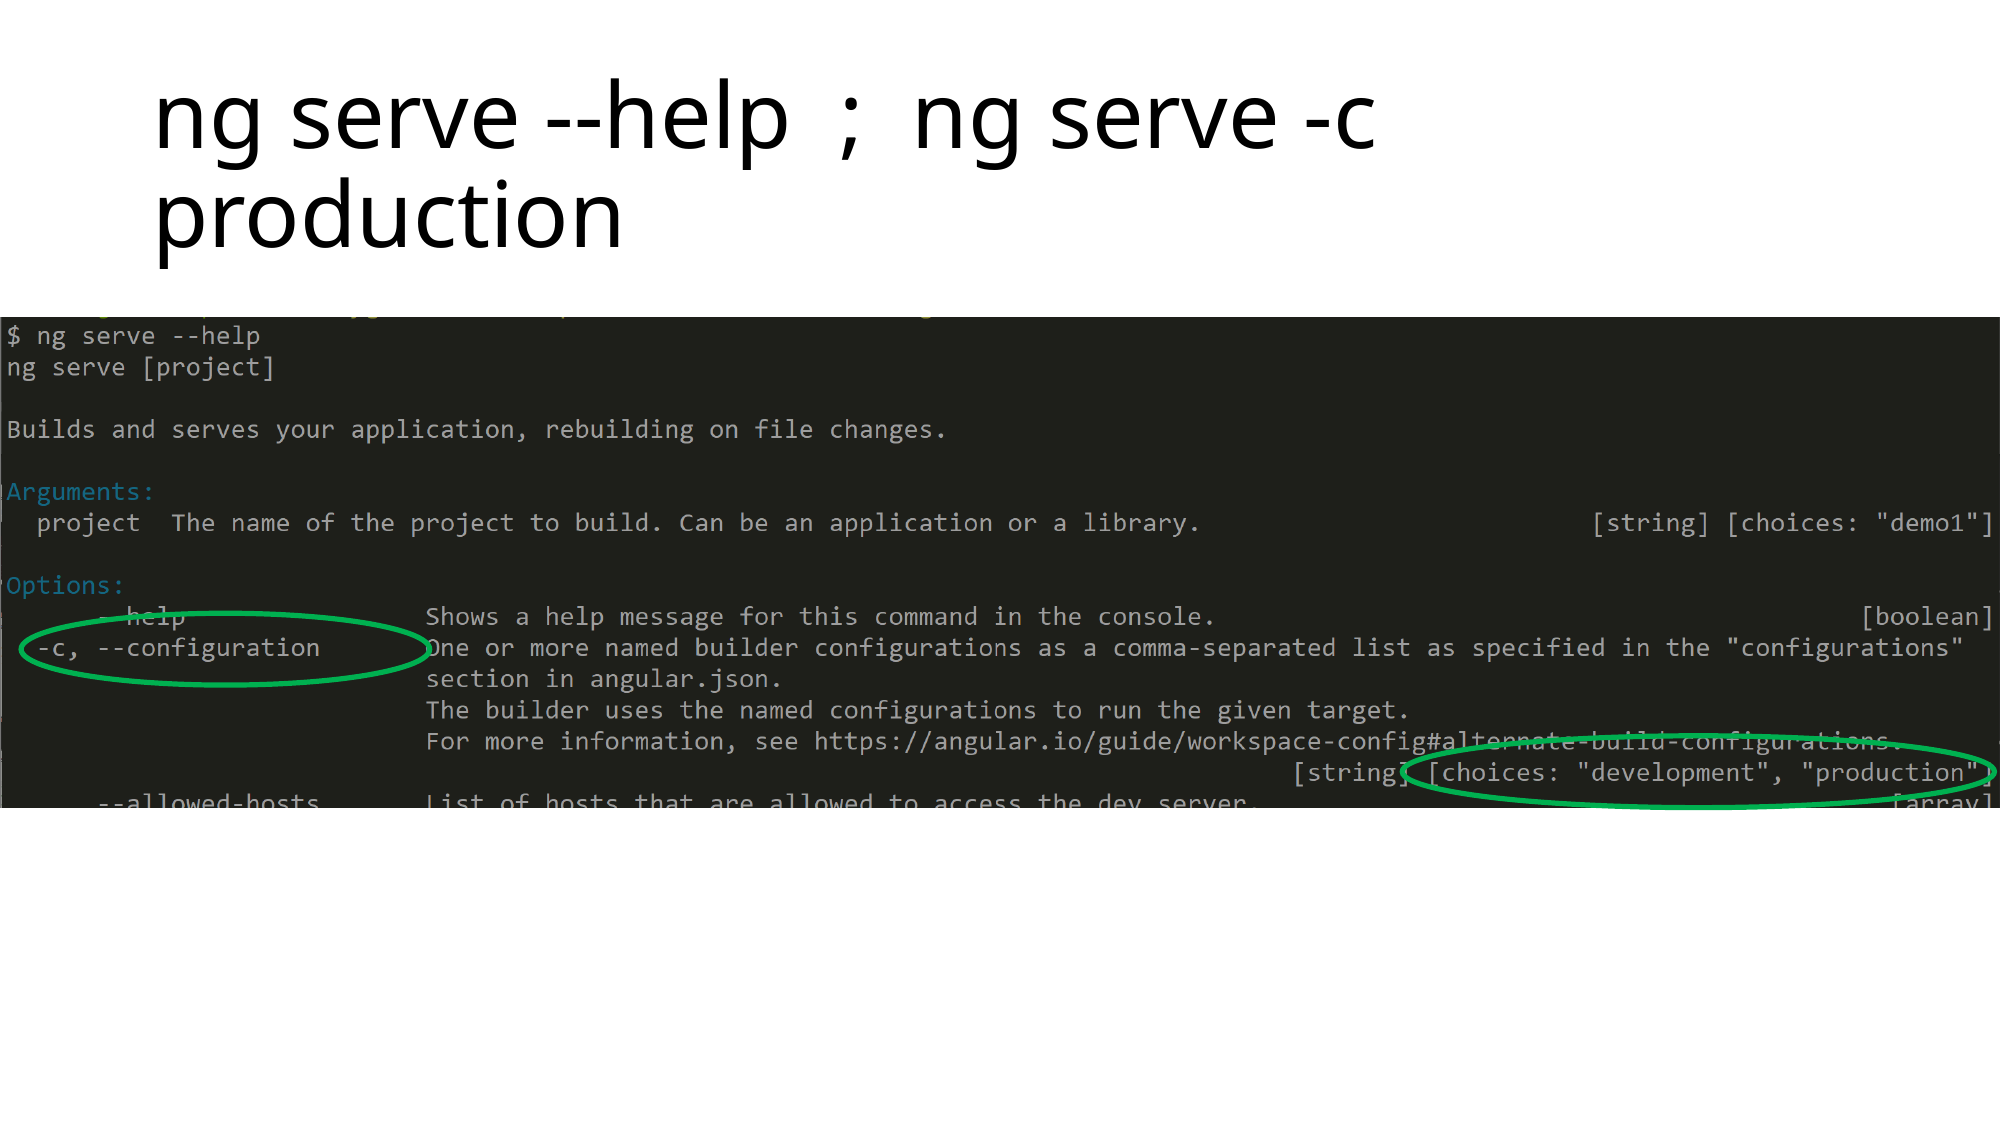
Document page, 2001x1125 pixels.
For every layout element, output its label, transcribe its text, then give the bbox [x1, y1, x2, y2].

picture [0, 317, 2000, 808]
title ng serve --help ; ng serve -c production [137, 59, 1863, 278]
